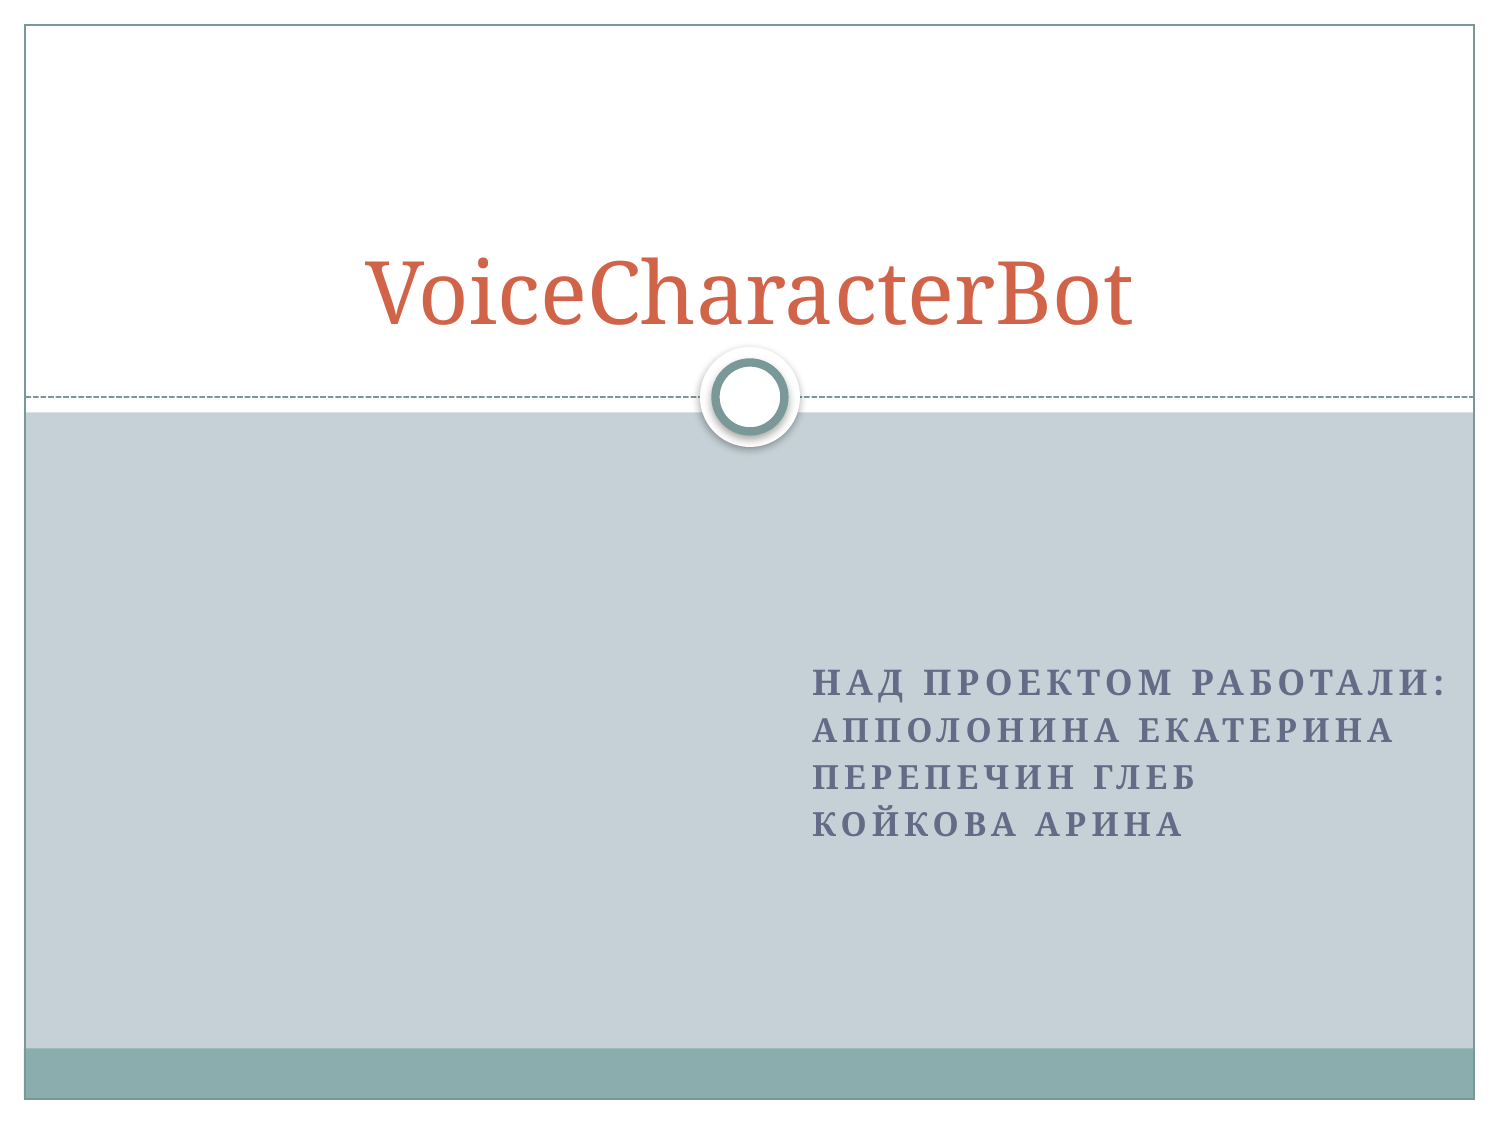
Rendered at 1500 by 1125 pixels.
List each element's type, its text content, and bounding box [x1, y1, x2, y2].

subtitle Над проектом работали: Апполонина Екатерина Перепечин Глеб Койкова Арина [797, 653, 1476, 897]
title VoiceCharacterBot [112, 62, 1388, 350]
